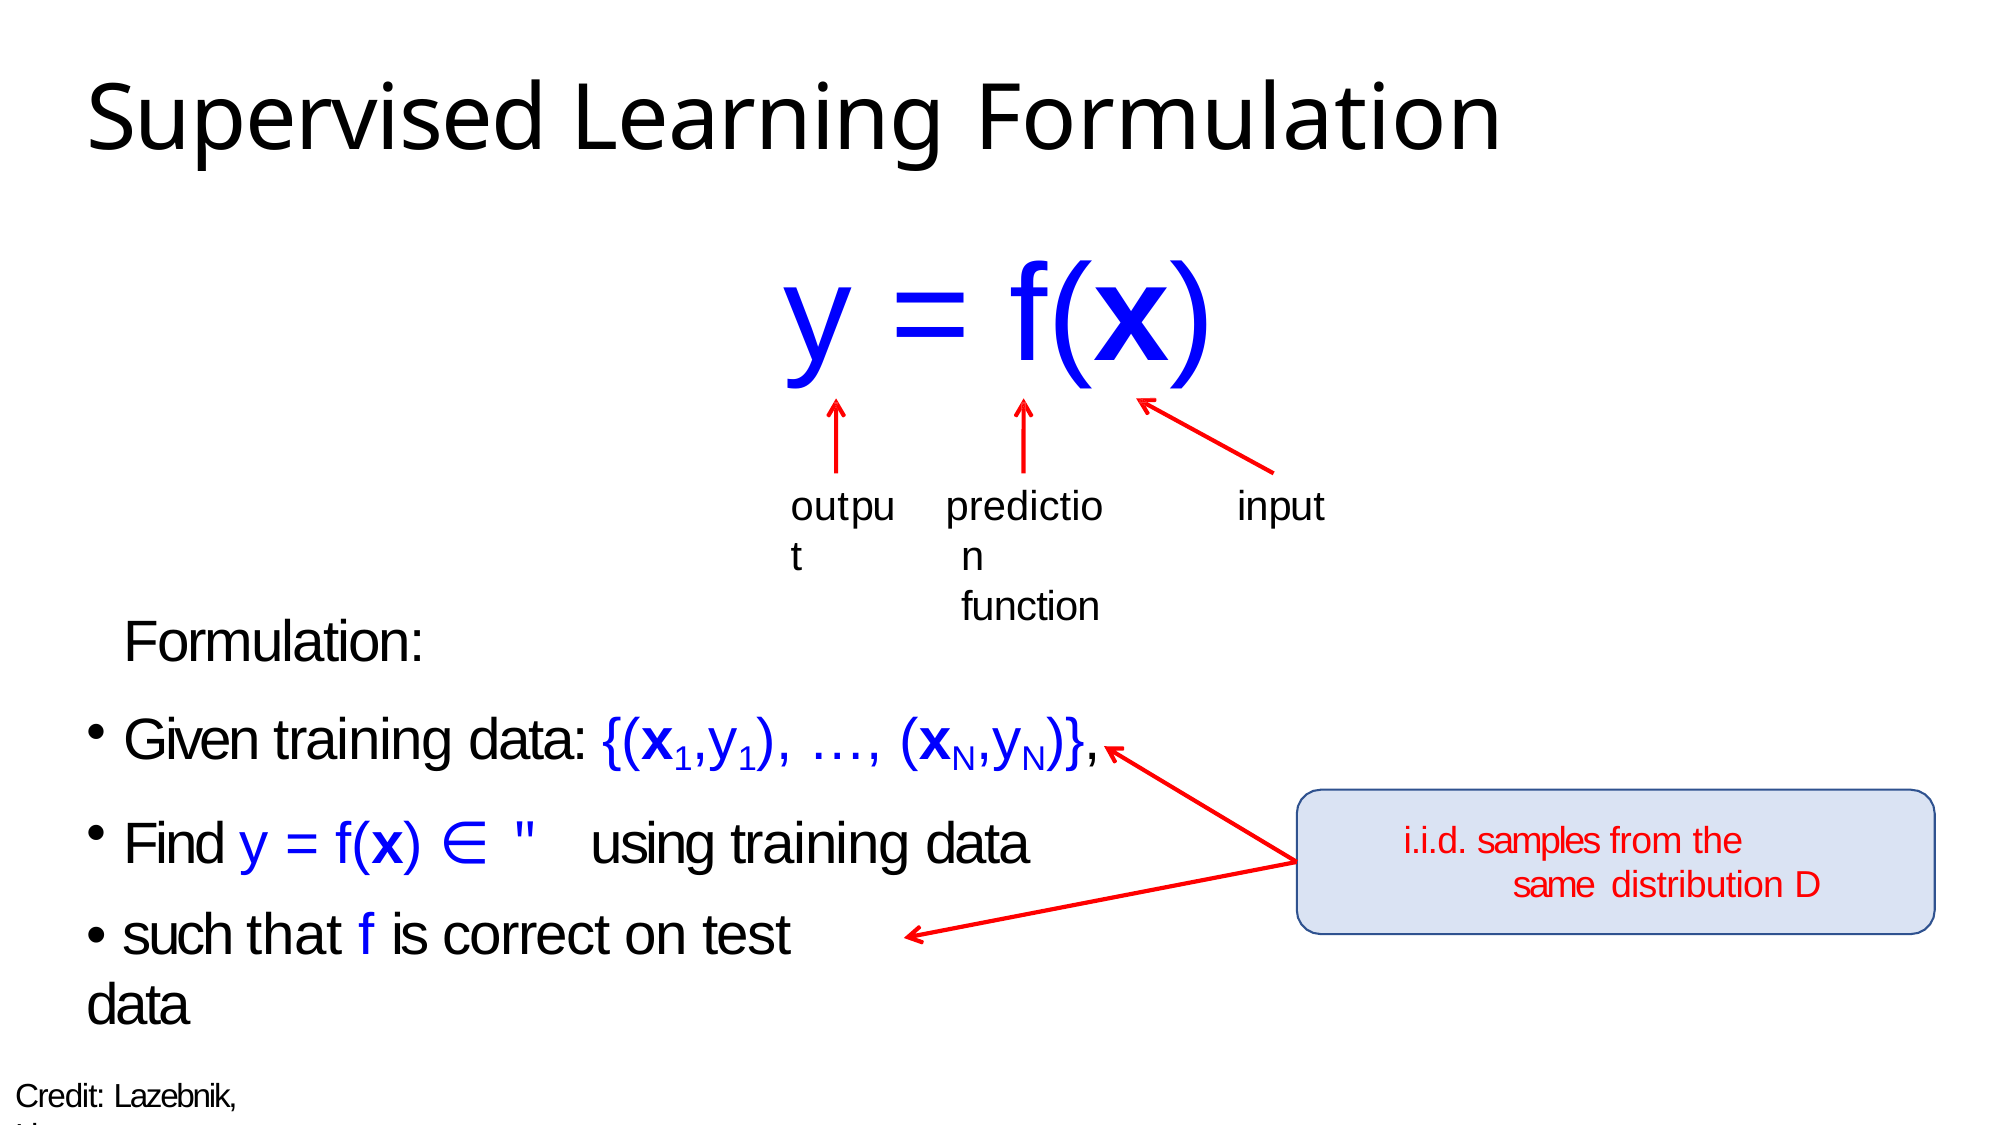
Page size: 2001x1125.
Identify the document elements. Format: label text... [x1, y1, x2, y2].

title Supervised Learning Formulation [84, 16, 1648, 207]
text_box output [788, 476, 907, 579]
text_box Credit: Lazebnik, Liang [12, 1074, 316, 1125]
text_box [1013, 398, 1034, 474]
text_box • such that f is correct on test data [84, 897, 893, 1036]
text_box y = f(x) [781, 221, 1218, 389]
text_box [903, 746, 1295, 945]
text_box input [1234, 476, 1327, 529]
text_box prediction function [943, 476, 1119, 629]
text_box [1295, 788, 1936, 936]
text_box Formulation: Given training data: {(x1,y1), …, (xN,yN)}, Find y = f(x) ∈ " using training data [79, 572, 1111, 875]
text_box [826, 398, 846, 474]
text_box [1136, 397, 1275, 476]
